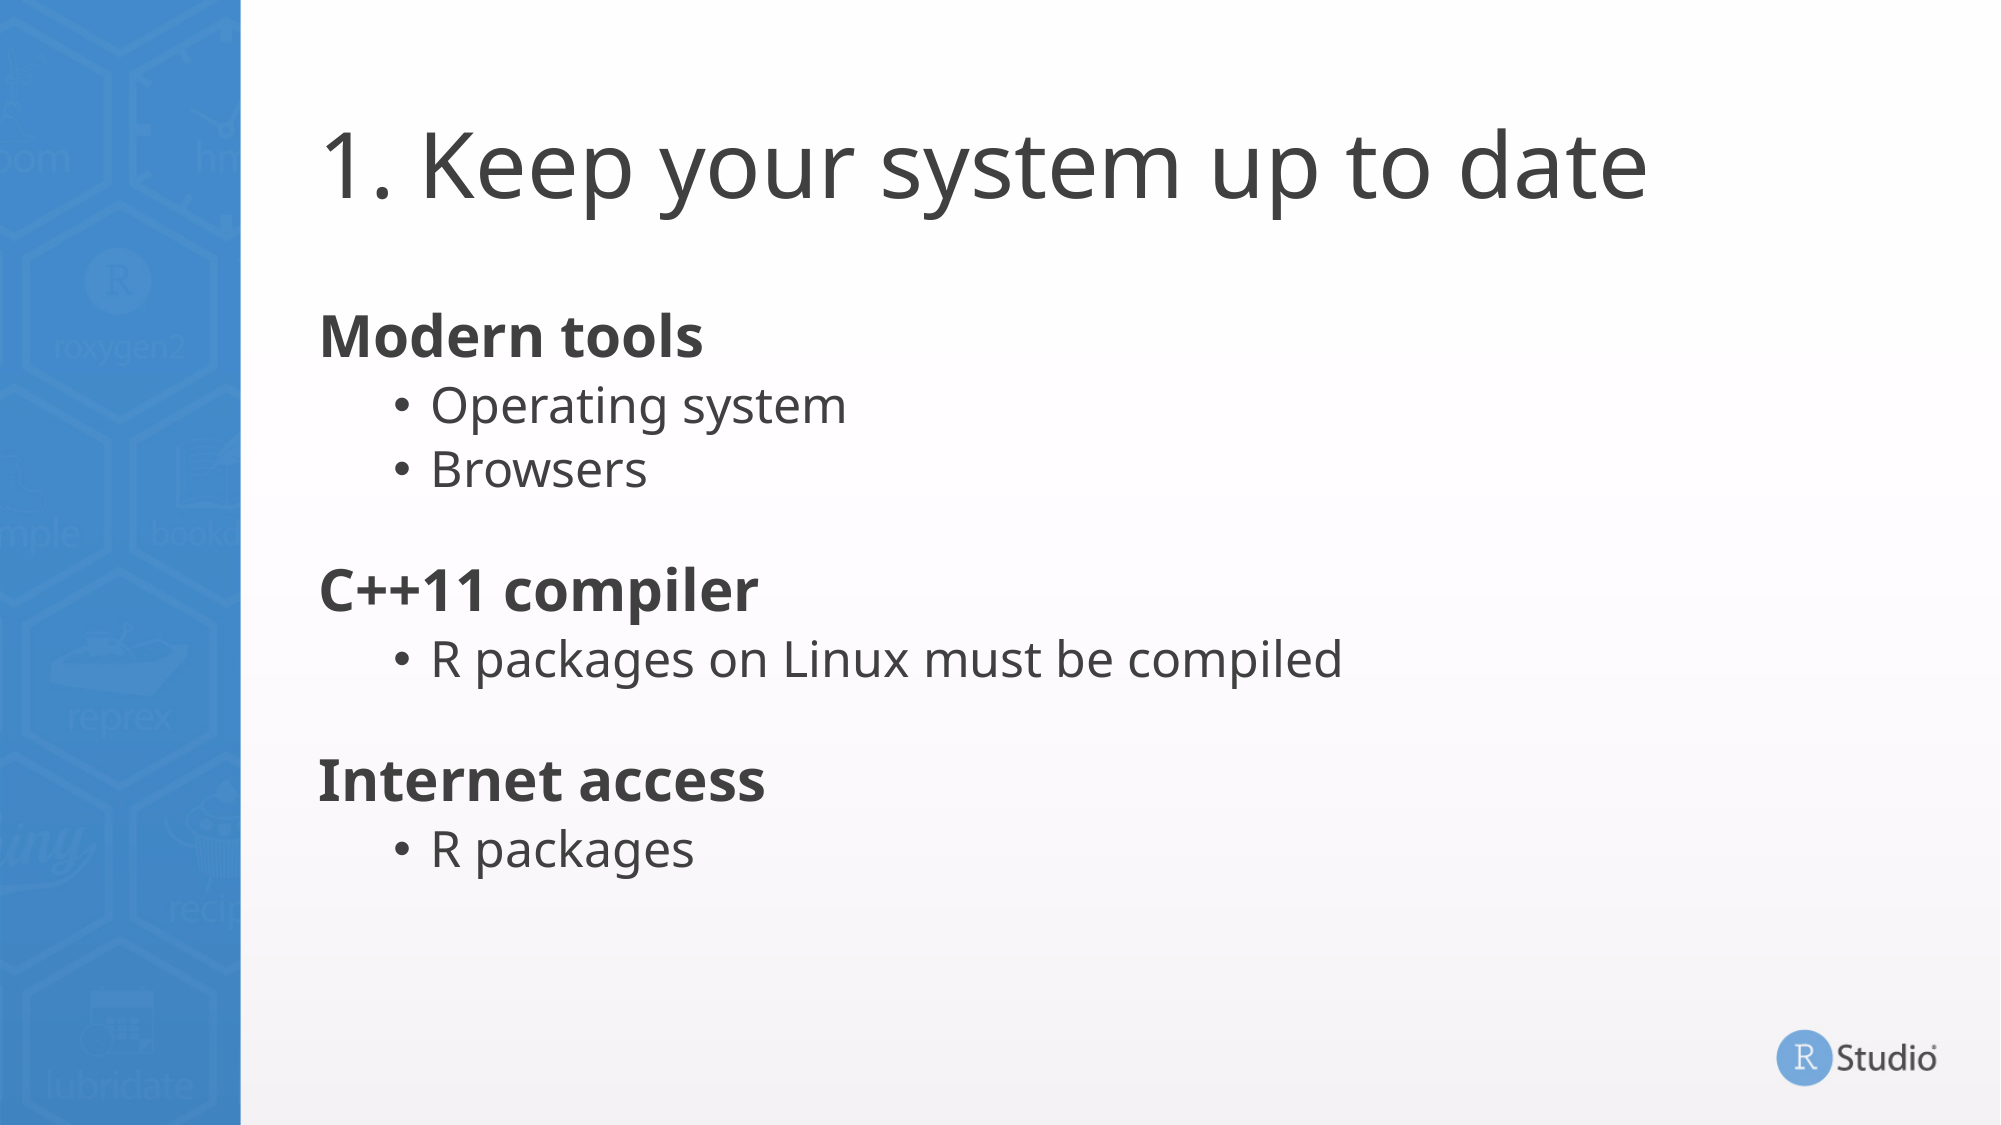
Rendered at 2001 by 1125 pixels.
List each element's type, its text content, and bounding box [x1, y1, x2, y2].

list Modern tools Operating system Browsers C++11 compiler R packages on Linux must be compiled Internet access R packages [303, 299, 1890, 1014]
picture [0, 0, 2000, 1125]
title 1. Keep your system up to date [303, 59, 1890, 278]
